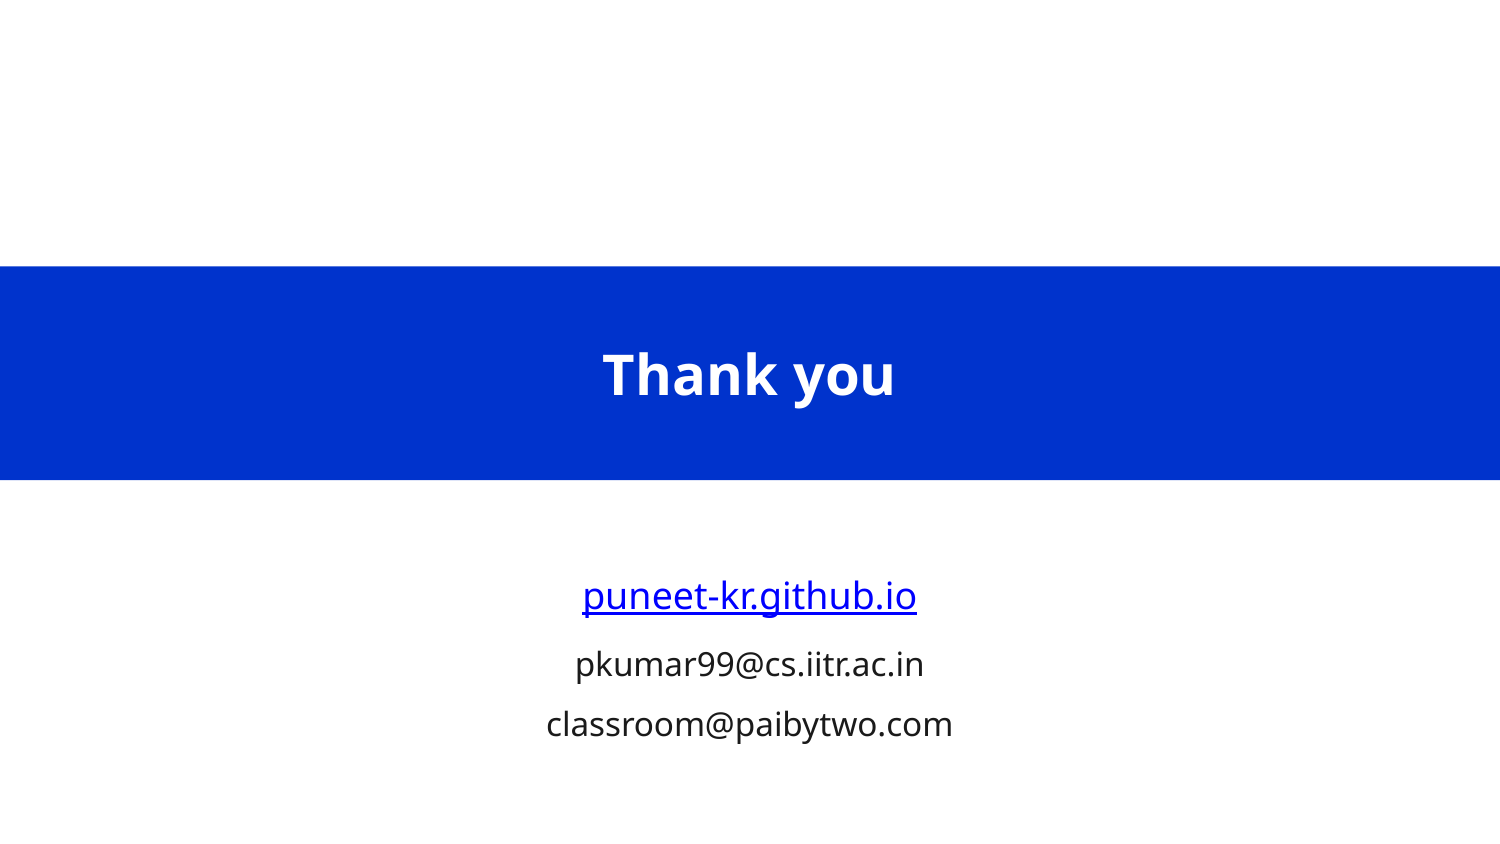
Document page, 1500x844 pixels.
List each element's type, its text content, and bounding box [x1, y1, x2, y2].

text_box Thank you [0, 266, 1500, 481]
text_box puneet-kr.github.io pkumar99@cs.iitr.ac.in classroom@paibytwo.com [503, 531, 996, 758]
